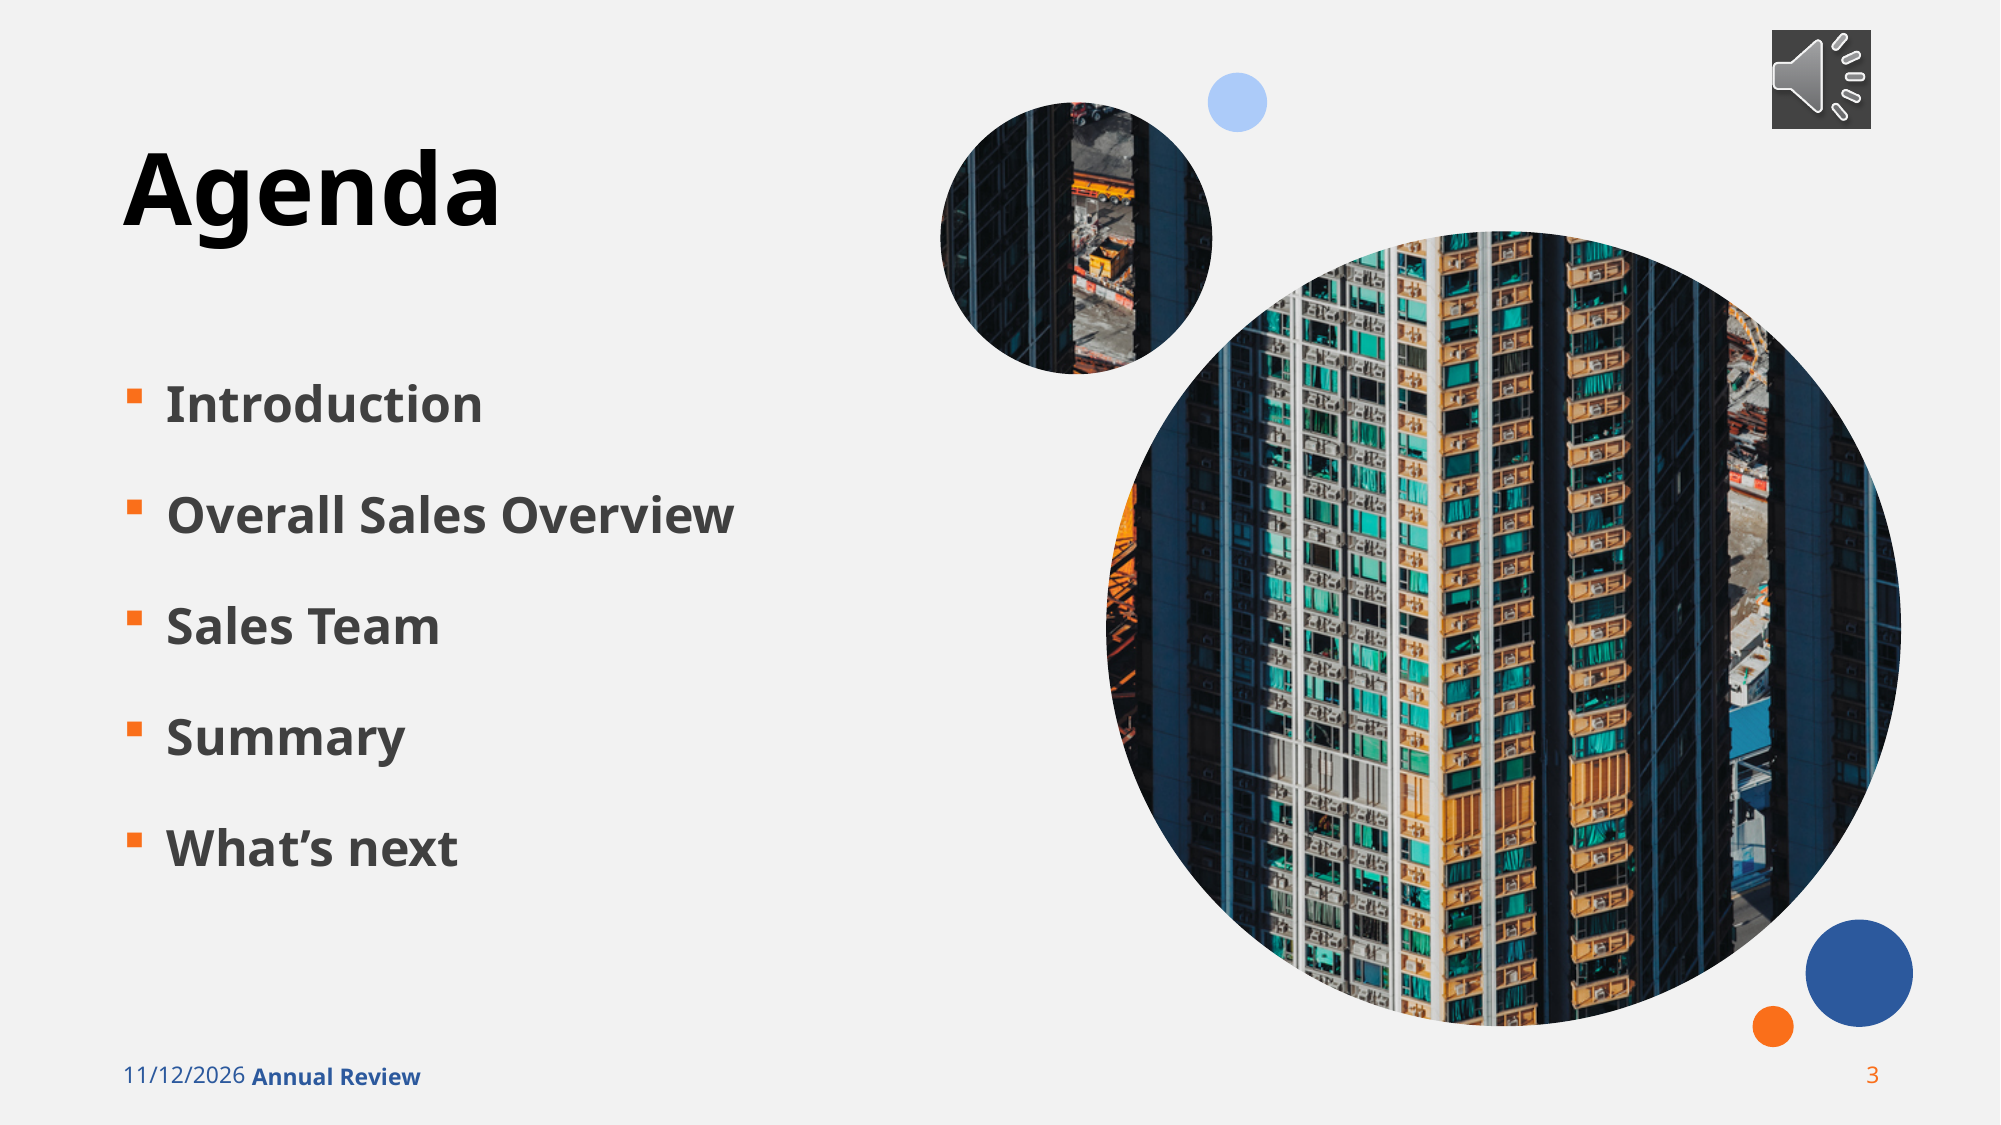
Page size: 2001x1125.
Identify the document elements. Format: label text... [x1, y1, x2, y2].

picture [940, 29, 1902, 1027]
title Agenda [108, 132, 810, 269]
list Introduction Overall Sales Overview Sales Team Summary What’s next [108, 335, 810, 920]
